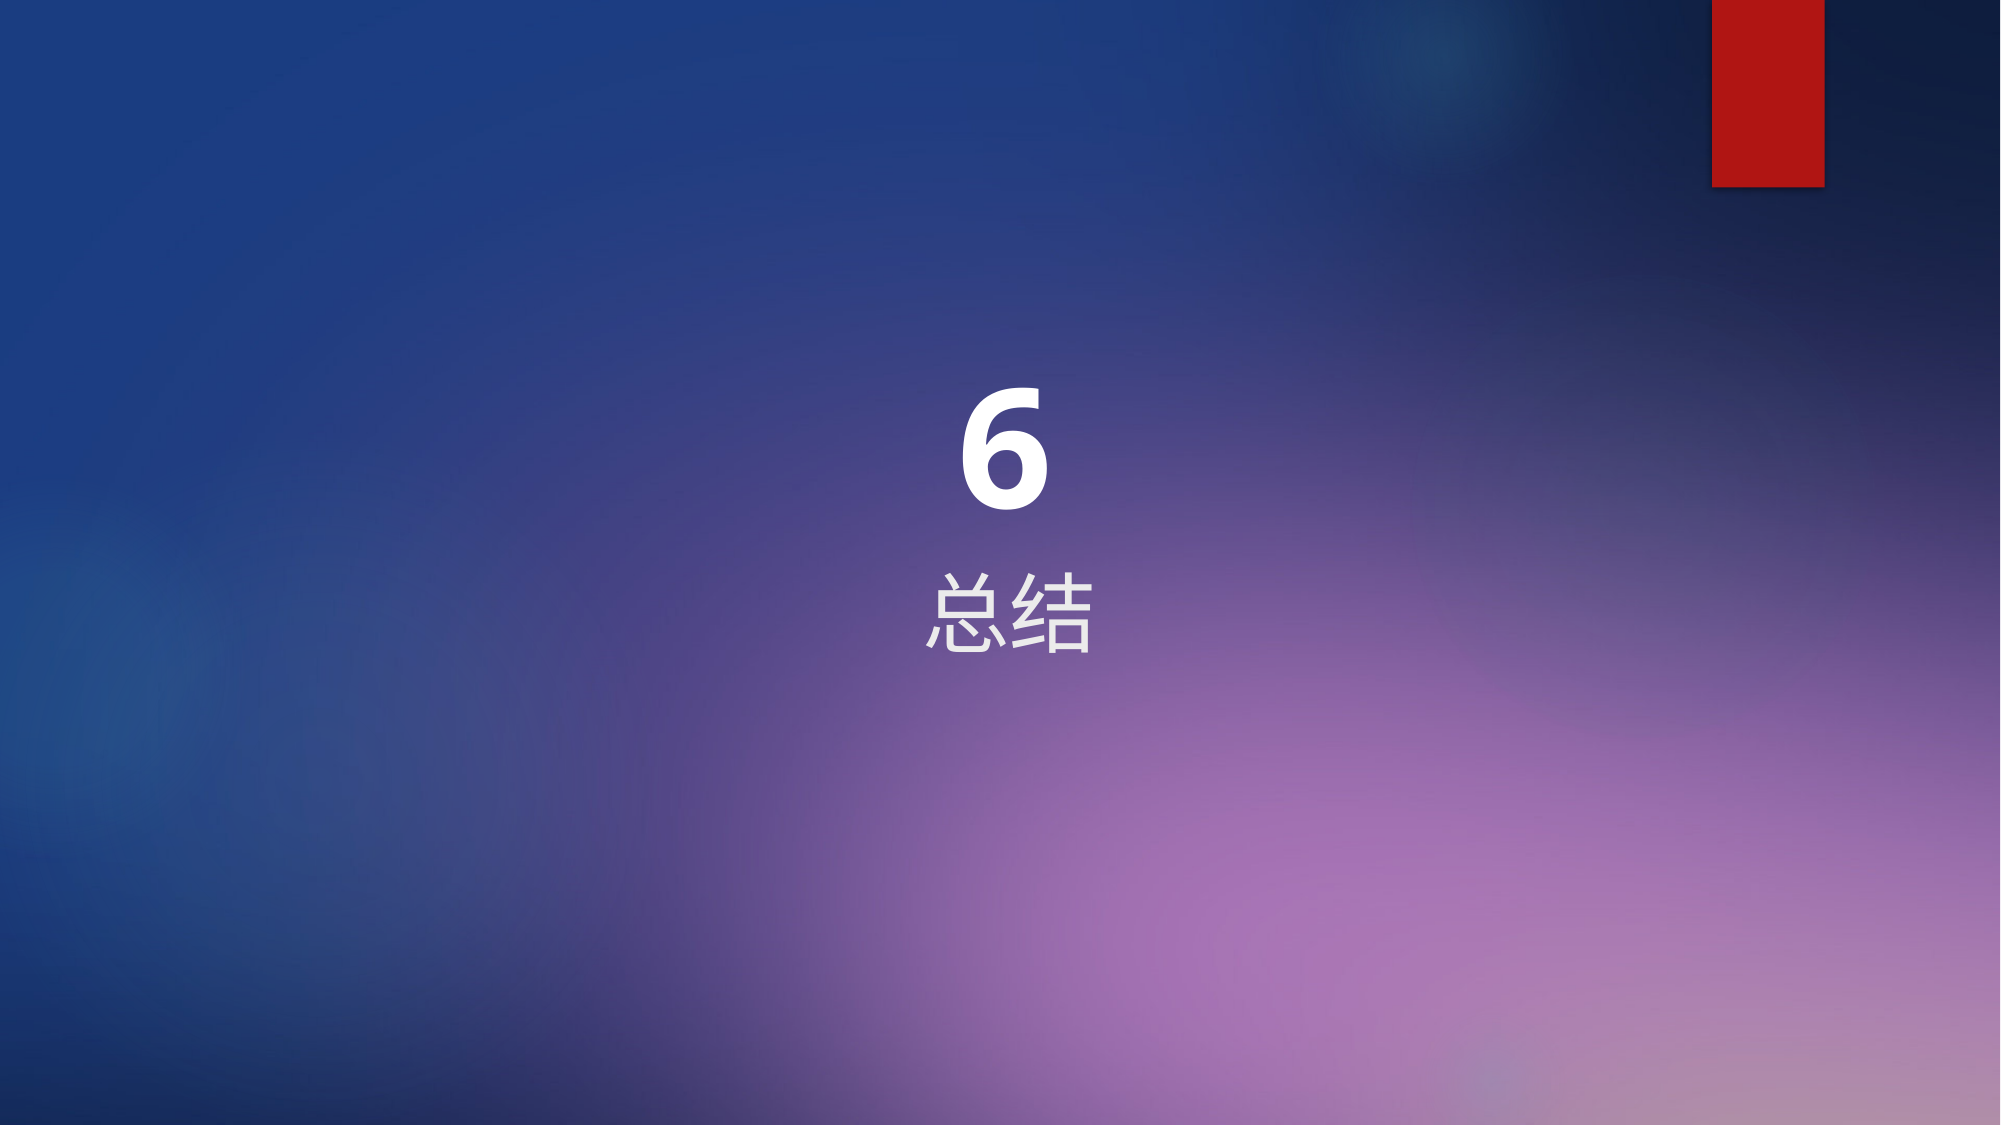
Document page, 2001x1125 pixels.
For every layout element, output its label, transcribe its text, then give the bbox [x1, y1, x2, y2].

title 总结 [750, 551, 1269, 635]
picture [0, 0, 2001, 1125]
text_box 6 [942, 334, 1077, 550]
